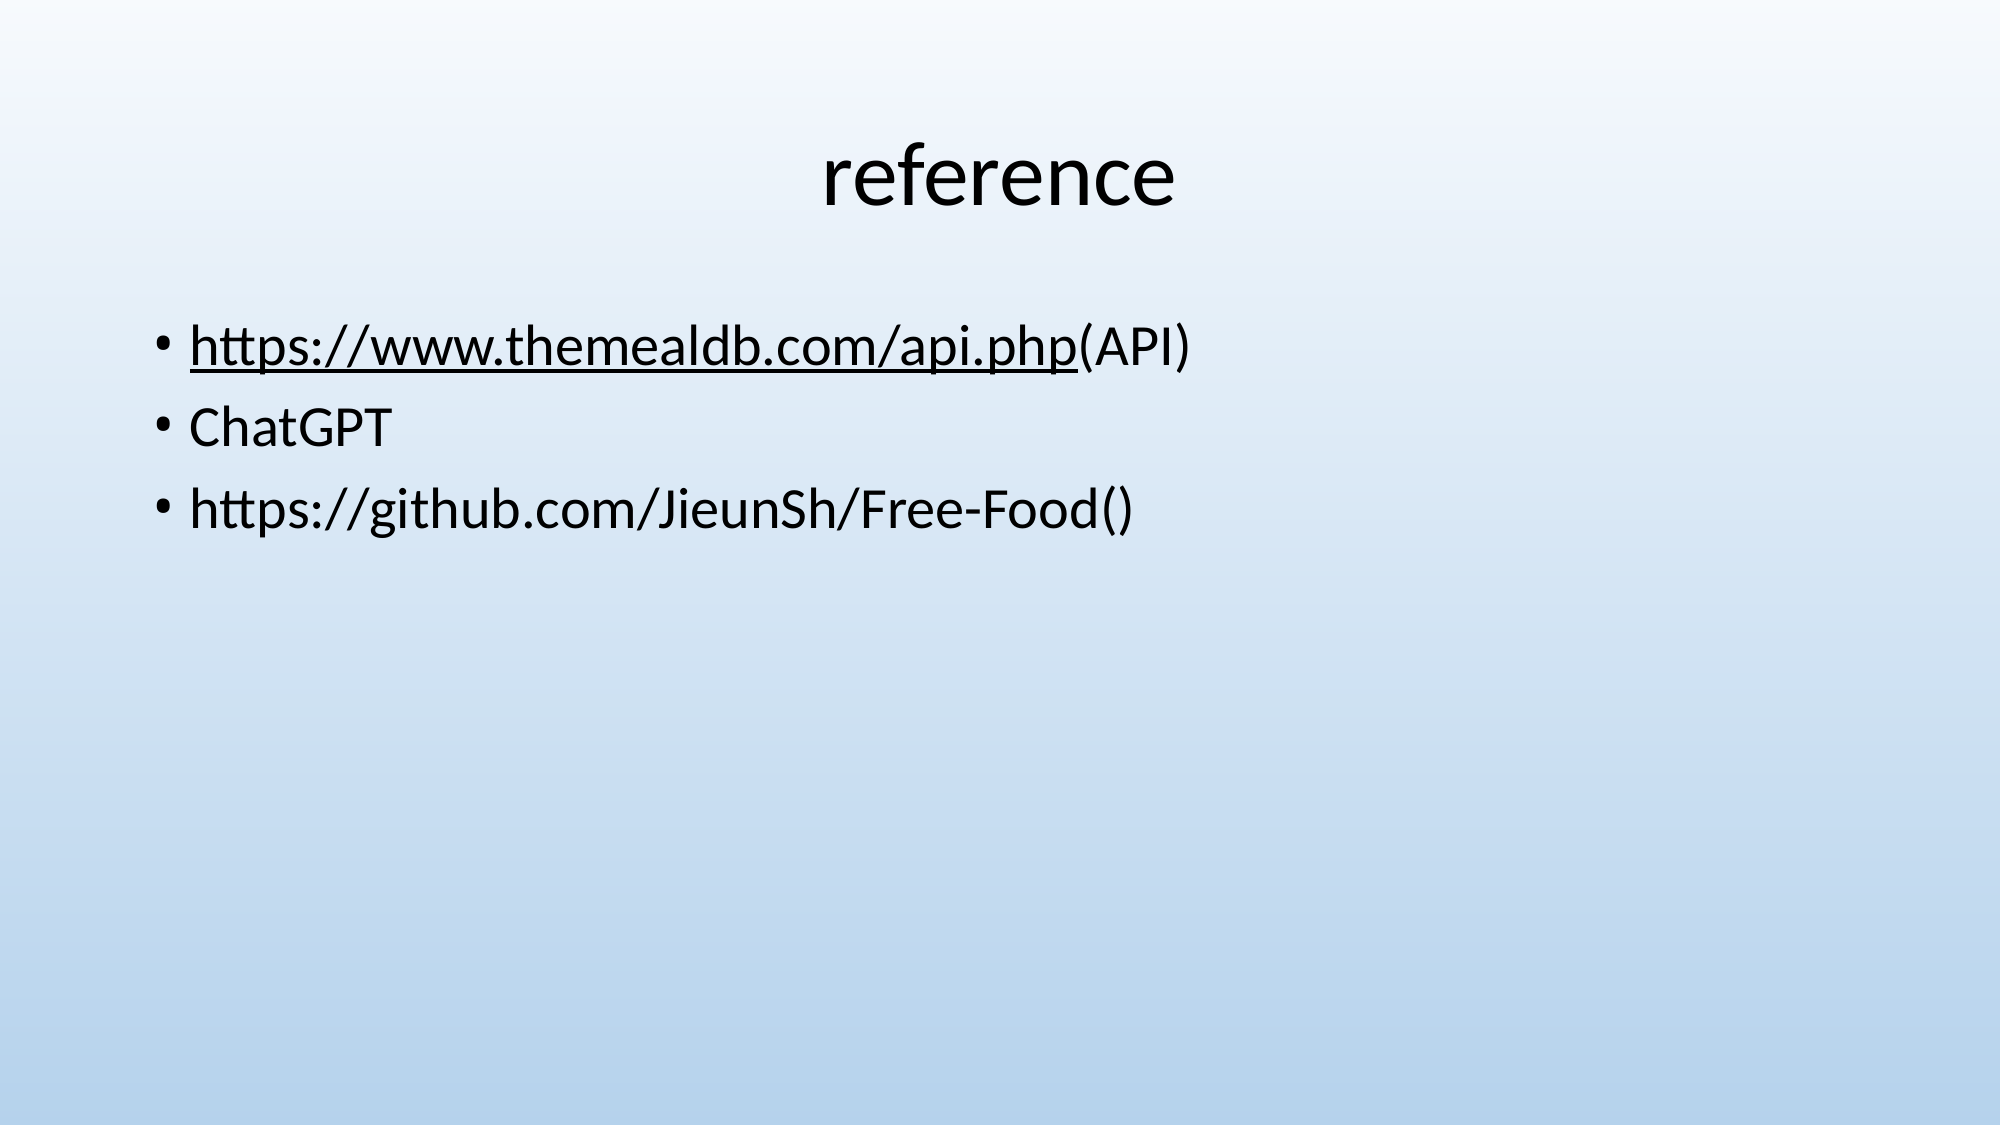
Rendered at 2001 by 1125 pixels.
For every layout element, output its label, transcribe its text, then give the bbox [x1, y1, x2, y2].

title reference [137, 59, 1863, 278]
list https://www.themealdb.com/api.php(API) ChatGPT https://github.com/JieunSh/Free-Food() [137, 299, 1863, 1014]
